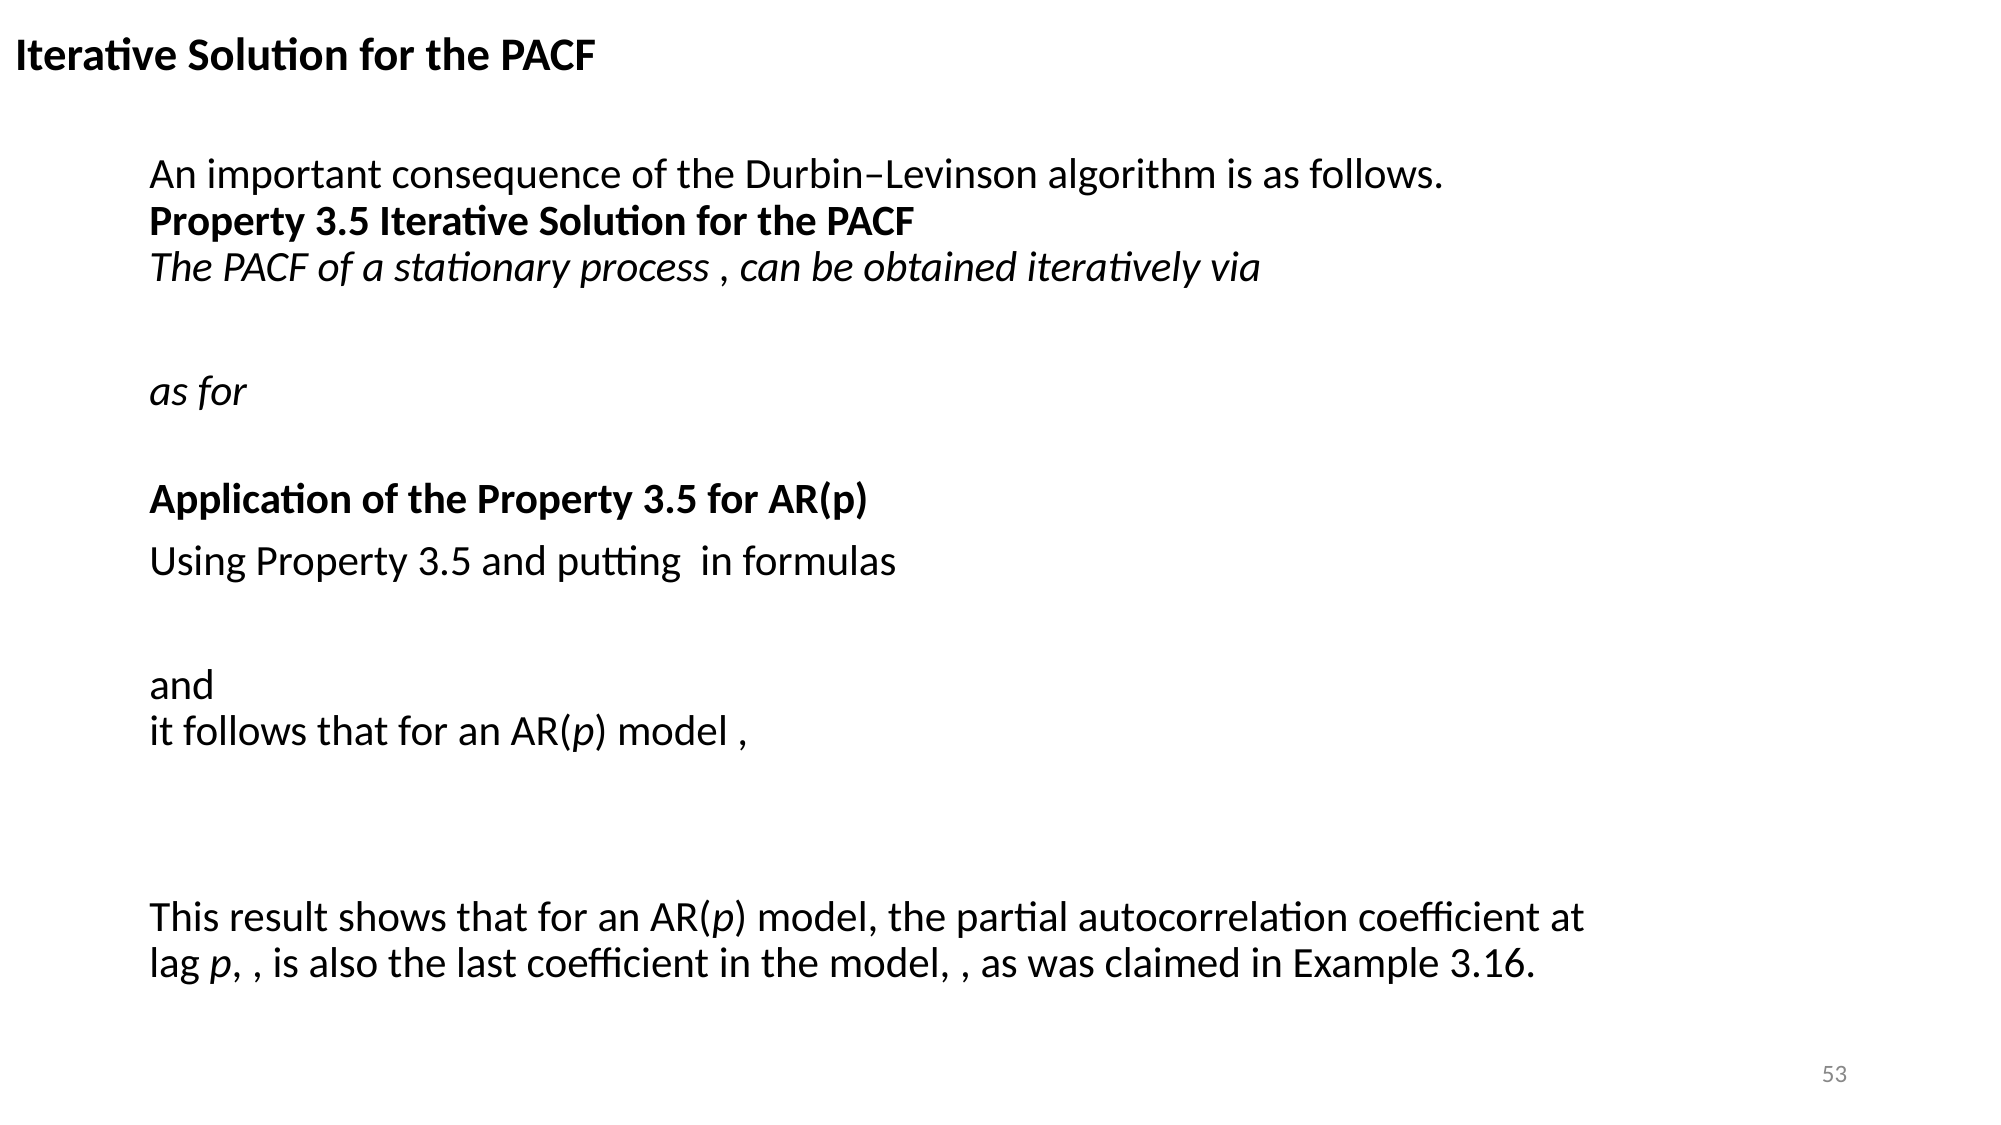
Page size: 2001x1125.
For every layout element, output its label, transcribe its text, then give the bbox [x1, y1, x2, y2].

slide_number 53 [1412, 1042, 1863, 1103]
title Iterative Solution for the PACF [0, 22, 1904, 145]
